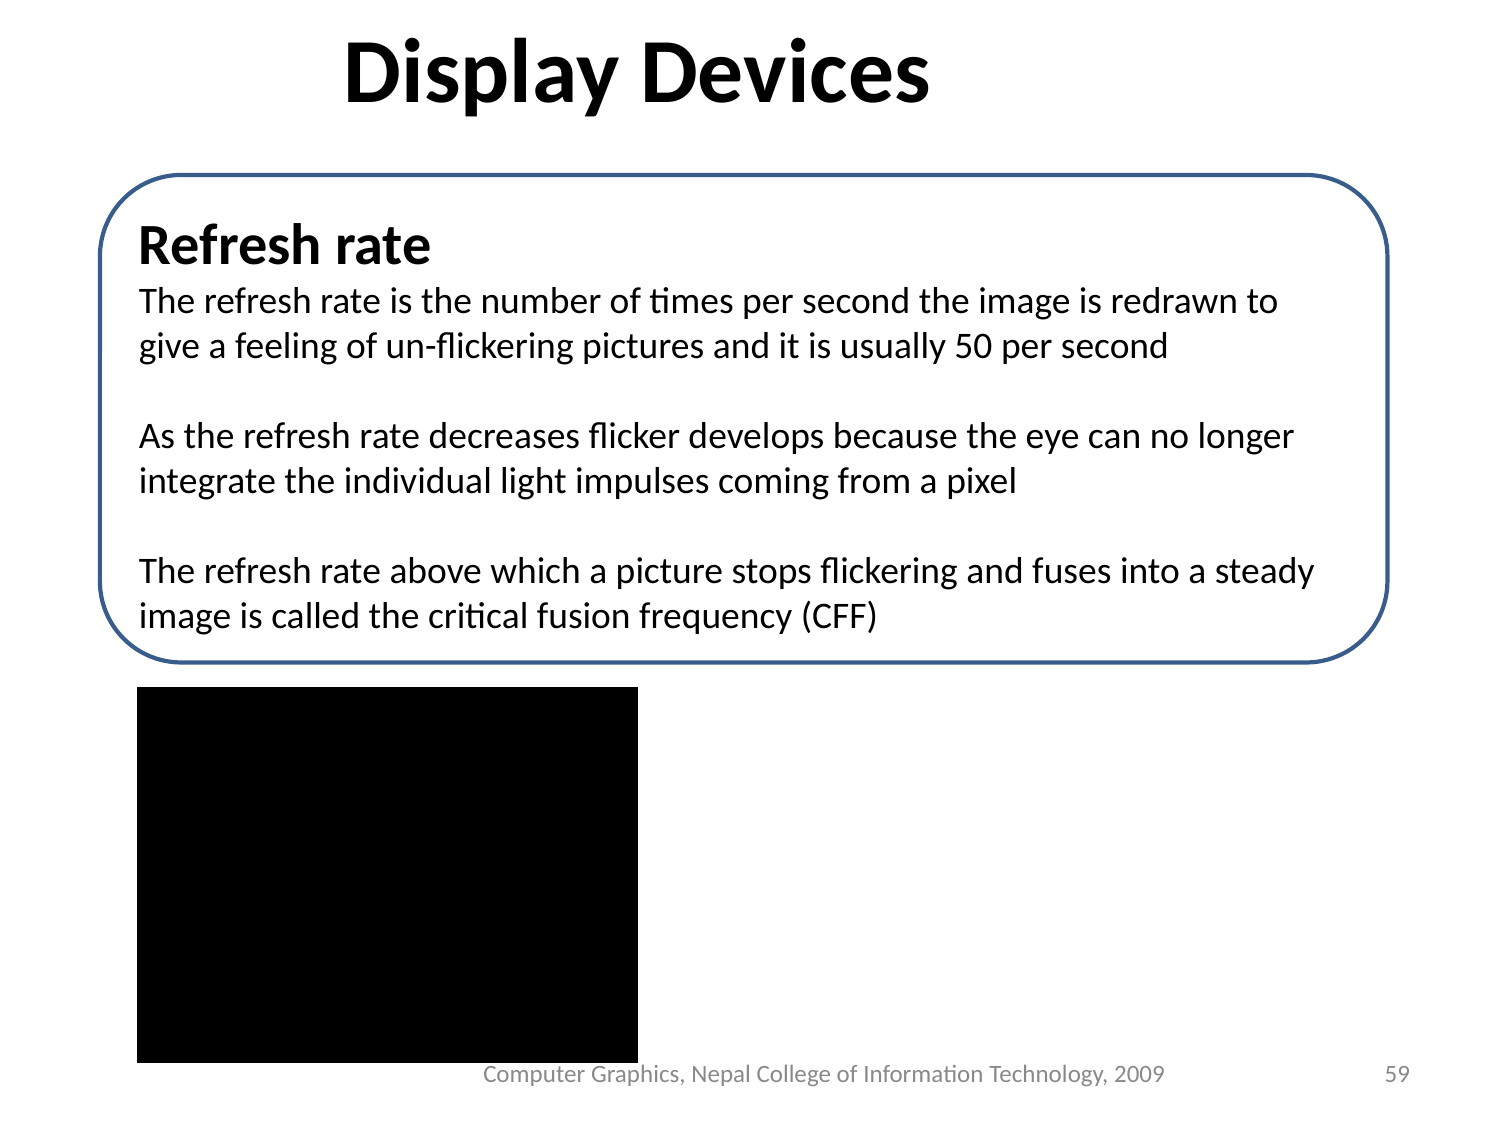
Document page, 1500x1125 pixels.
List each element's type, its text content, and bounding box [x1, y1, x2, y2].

picture [137, 687, 638, 1063]
title Display Devices [0, 0, 1275, 242]
text_box Refresh rate The refresh rate is the number of times per second the image is redrawn to give a feeling of un-flickering pictures and it is usually 50 per second As the refresh rate decreases flicker develops because the eye can no longer integrate the individual light impulses coming from a pixel The refresh rate above which a picture stops flickering and fuses into a steady image is called the critical fusion frequency (CFF) [99, 174, 1388, 663]
text_box Computer Graphics, Nepal College of Information Technology, 2009 [399, 1042, 1250, 1103]
text_box ‹#› [1250, 1042, 1425, 1103]
